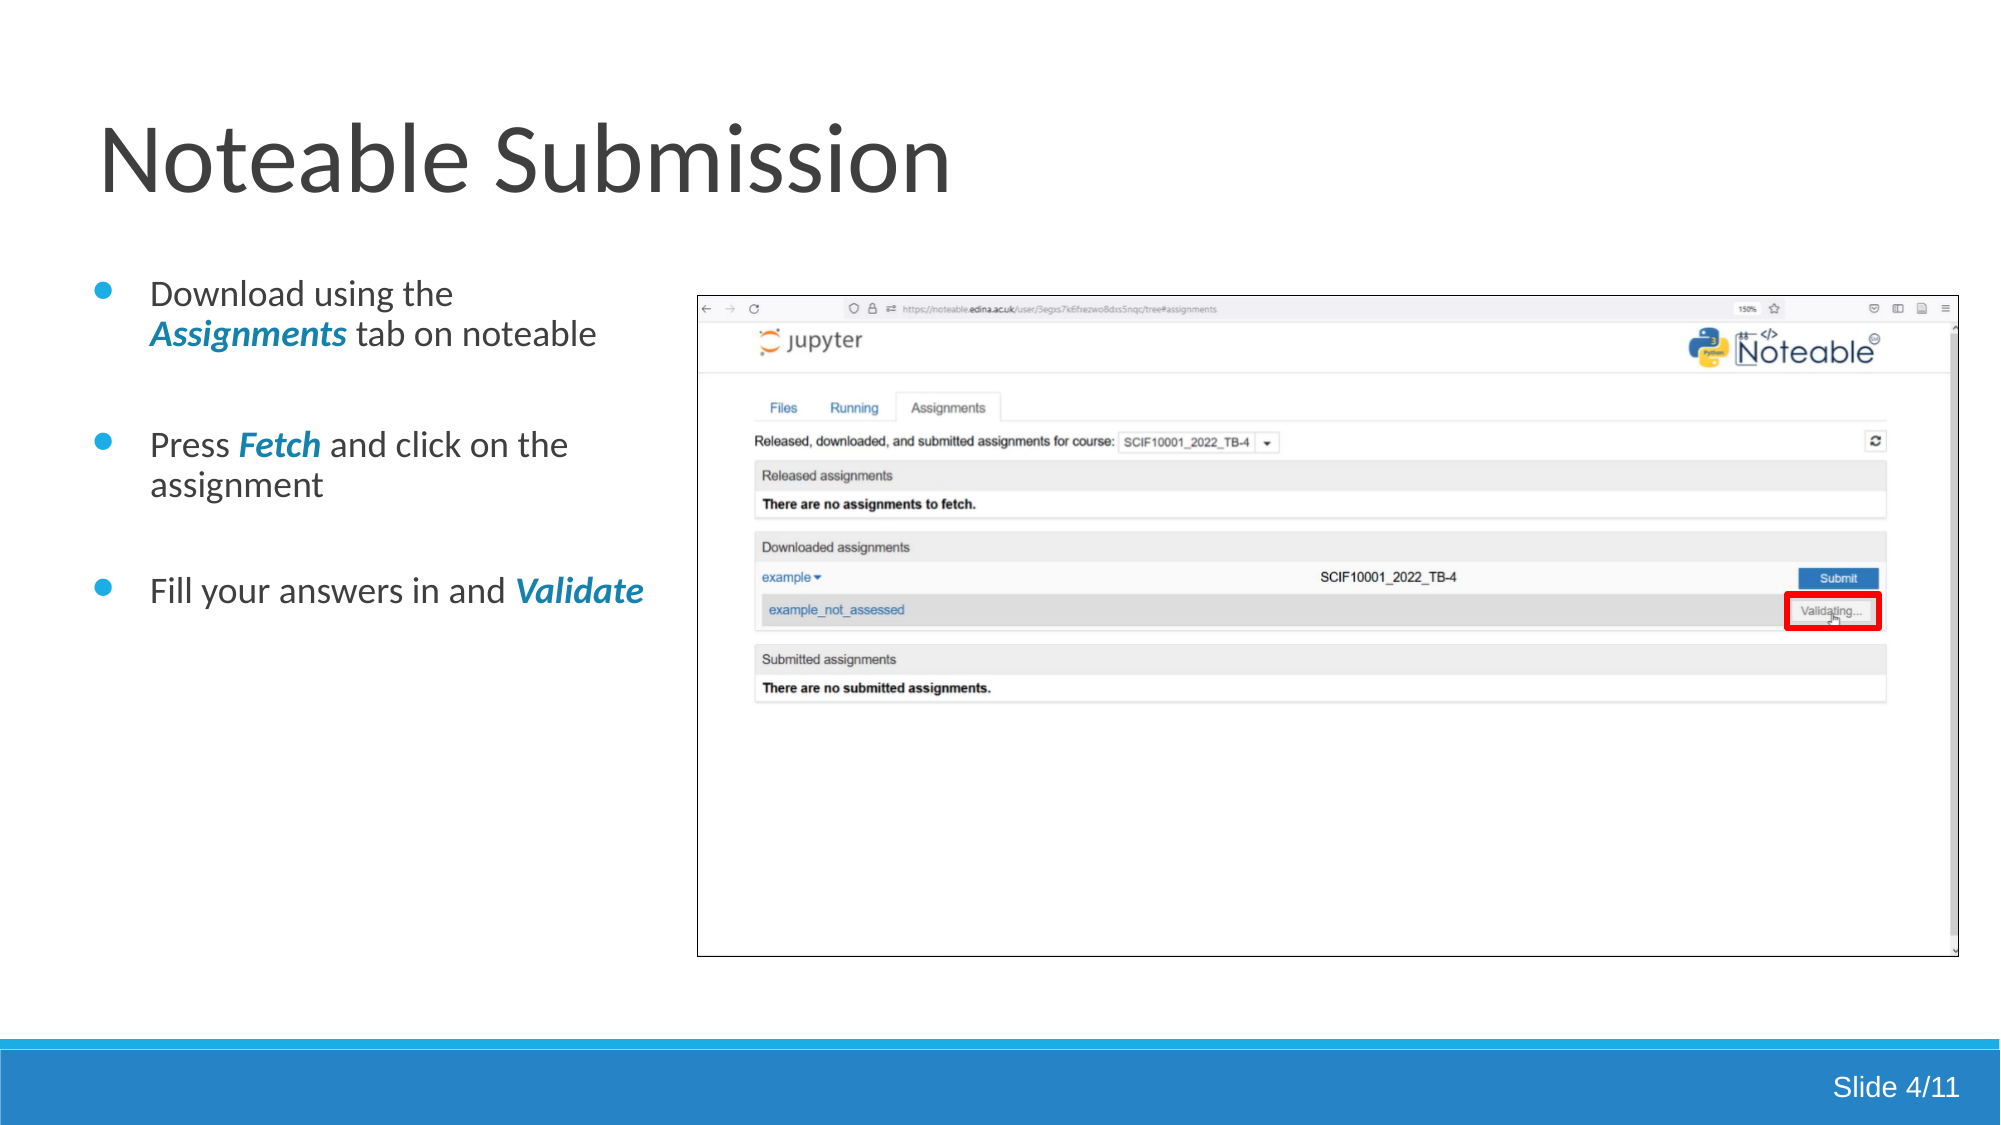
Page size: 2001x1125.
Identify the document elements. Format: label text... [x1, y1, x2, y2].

text_box Slide 4/11 [1817, 1053, 2000, 1125]
text_box Download using the Assignments tab on noteable Press Fetch and click on the assignment Fill your answers in and Validate [75, 266, 657, 616]
title Noteable Submission [83, 71, 1567, 221]
text_box [81, 252, 1941, 365]
picture [697, 295, 1959, 957]
